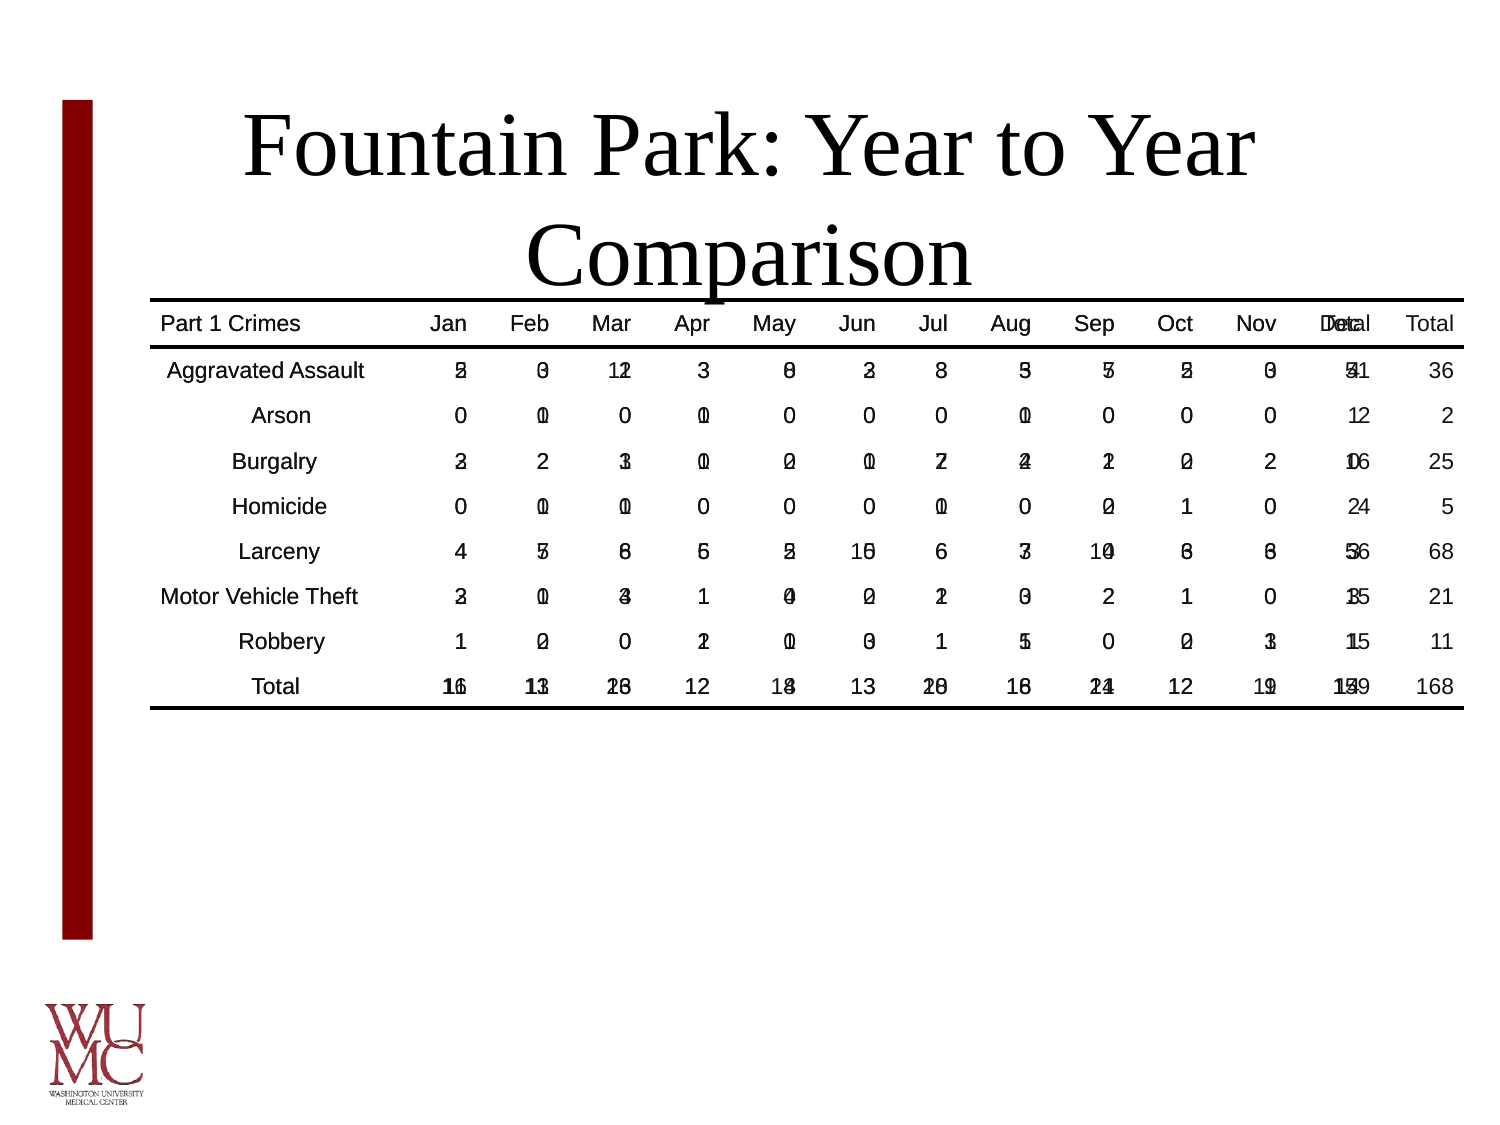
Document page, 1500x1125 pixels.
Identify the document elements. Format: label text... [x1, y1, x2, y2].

table_cell 13 [807, 665, 886, 706]
table_cell 5 [1125, 349, 1204, 395]
table_cell 3 [958, 349, 1042, 395]
table_cell Burgalry [150, 437, 398, 485]
table_cell Total [150, 665, 398, 706]
table_cell 0 [958, 575, 1042, 618]
table_cell 3 [478, 349, 560, 395]
table_cell 5 [1381, 485, 1464, 528]
table_header Jul [886, 302, 958, 345]
table_cell 0 [1204, 575, 1287, 618]
table_cell 0 [560, 395, 642, 437]
table_header Part 1 Crimes [150, 302, 398, 345]
table_cell 0 [807, 395, 886, 437]
table_cell 3 [642, 349, 720, 395]
table_header Total [1287, 302, 1381, 345]
table_cell 3 [398, 437, 478, 485]
table_cell 16 [398, 665, 478, 706]
table_cell 20 [886, 665, 958, 706]
table_cell 0 [478, 618, 560, 665]
table_header Apr [642, 302, 720, 345]
table_cell 3 [398, 575, 478, 618]
table_cell Robbery [150, 618, 398, 665]
table_cell 1 [886, 618, 958, 665]
table_cell 0 [807, 485, 886, 528]
table_cell 5 [807, 528, 886, 575]
table_cell Aggravated Assault [150, 349, 398, 395]
table_cell 1 [398, 618, 478, 665]
table_cell 6 [886, 528, 958, 575]
table_header Jan [398, 302, 478, 345]
table_cell 1 [560, 437, 642, 485]
table_cell 0 [886, 395, 958, 437]
table_cell 0 [1042, 485, 1125, 528]
table_cell 1 [478, 485, 560, 528]
table_cell 0 [1042, 618, 1125, 665]
table_cell 0 [478, 575, 560, 618]
table_header Aug [958, 302, 1042, 345]
table_cell 0 [398, 395, 478, 437]
table_cell 6 [560, 528, 642, 575]
table_cell 5 [478, 528, 560, 575]
table_cell 7 [958, 528, 1042, 575]
table_cell 18 [958, 665, 1042, 706]
table_cell 1 [1125, 575, 1204, 618]
table_cell 4 [560, 575, 642, 618]
table_header Sep [1042, 302, 1125, 345]
table_cell 15 [1287, 618, 1381, 665]
table_cell 1 [642, 575, 720, 618]
table_cell 5 [398, 349, 478, 395]
table_cell 2 [1381, 395, 1464, 437]
table_cell 0 [1204, 395, 1287, 437]
table_cell 4 [720, 665, 807, 706]
table_cell 1 [886, 485, 958, 528]
table_cell 2 [720, 528, 807, 575]
title Fountain Park: Year to Year Comparison [112, 99, 1388, 288]
table_cell 0 [642, 437, 720, 485]
table_cell 8 [886, 349, 958, 395]
table_cell 2 [886, 437, 958, 485]
table_header Oct [1125, 302, 1204, 345]
table_cell 2 [958, 437, 1042, 485]
table_cell 11 [478, 665, 560, 706]
table_cell 5 [958, 618, 1042, 665]
table_cell 1 [642, 395, 720, 437]
table_cell 3 [1125, 528, 1204, 575]
table_cell 0 [560, 618, 642, 665]
table_header May [720, 302, 807, 345]
table_cell 0 [1042, 395, 1125, 437]
table_cell 2 [1125, 618, 1204, 665]
table_cell 2 [478, 437, 560, 485]
picture [41, 996, 156, 1113]
table_cell 1 [1125, 485, 1204, 528]
table_header Nov [1204, 302, 1287, 345]
table_cell 21 [1381, 575, 1464, 618]
table_cell 11 [1381, 618, 1464, 665]
table_cell 12 [1125, 665, 1204, 706]
table_cell 21 [1042, 665, 1125, 706]
table_cell 0 [642, 485, 720, 528]
table_cell 2 [1042, 437, 1125, 485]
table_cell 0 [720, 349, 807, 395]
table_cell 1 [958, 395, 1042, 437]
table_cell 3 [807, 349, 886, 395]
table_cell 7 [1042, 349, 1125, 395]
table_header Feb [478, 302, 560, 345]
table_header Total [1381, 302, 1464, 345]
table_cell 5 [642, 528, 720, 575]
table_cell 12 [642, 665, 720, 706]
table_cell 2 [886, 575, 958, 618]
table_cell 4 [398, 528, 478, 575]
table_cell Motor Vehicle Theft [150, 575, 398, 618]
table_cell 0 [958, 485, 1042, 528]
table_cell 168 [1381, 665, 1464, 706]
table_cell 0 [720, 485, 807, 528]
table_cell 2 [807, 575, 886, 618]
table_cell 23 [560, 665, 642, 706]
table_cell 1 [1204, 618, 1287, 665]
table_cell 25 [1381, 437, 1464, 485]
table_header Mar [560, 302, 642, 345]
table_cell 15 [1287, 575, 1381, 618]
table_cell 2 [1042, 575, 1125, 618]
table_cell 68 [1381, 528, 1464, 575]
table_cell 0 [1125, 437, 1204, 485]
table_cell 16 [1287, 437, 1381, 485]
table_cell 2 [720, 437, 807, 485]
table_cell 0 [1204, 485, 1287, 528]
table_cell 10 [1042, 528, 1125, 575]
table_cell 56 [1287, 528, 1381, 575]
table_cell 2 [1204, 437, 1287, 485]
table_cell Arson [150, 395, 398, 437]
table_cell 0 [720, 575, 807, 618]
table_cell 0 [1125, 395, 1204, 437]
table_cell 4 [1287, 485, 1381, 528]
table_cell 0 [478, 395, 560, 437]
table_cell 0 [398, 485, 478, 528]
table_cell 0 [720, 395, 807, 437]
table_cell 2 [642, 618, 720, 665]
table_cell 0 [720, 618, 807, 665]
table_cell 3 [1204, 528, 1287, 575]
table_cell 9 [1204, 665, 1287, 706]
table_cell 3 [807, 618, 886, 665]
table_cell 159 [1287, 665, 1381, 706]
table_cell 0 [807, 437, 886, 485]
table_cell Larceny [150, 528, 398, 575]
table_cell 51 [1287, 349, 1381, 395]
table_cell 3 [1204, 349, 1287, 395]
table_cell Homicide [150, 485, 398, 528]
table_cell 2 [1287, 395, 1381, 437]
table_cell 36 [1381, 349, 1464, 395]
table_cell 11 [560, 349, 642, 395]
table_header Jun [807, 302, 886, 345]
table_cell 1 [560, 485, 642, 528]
